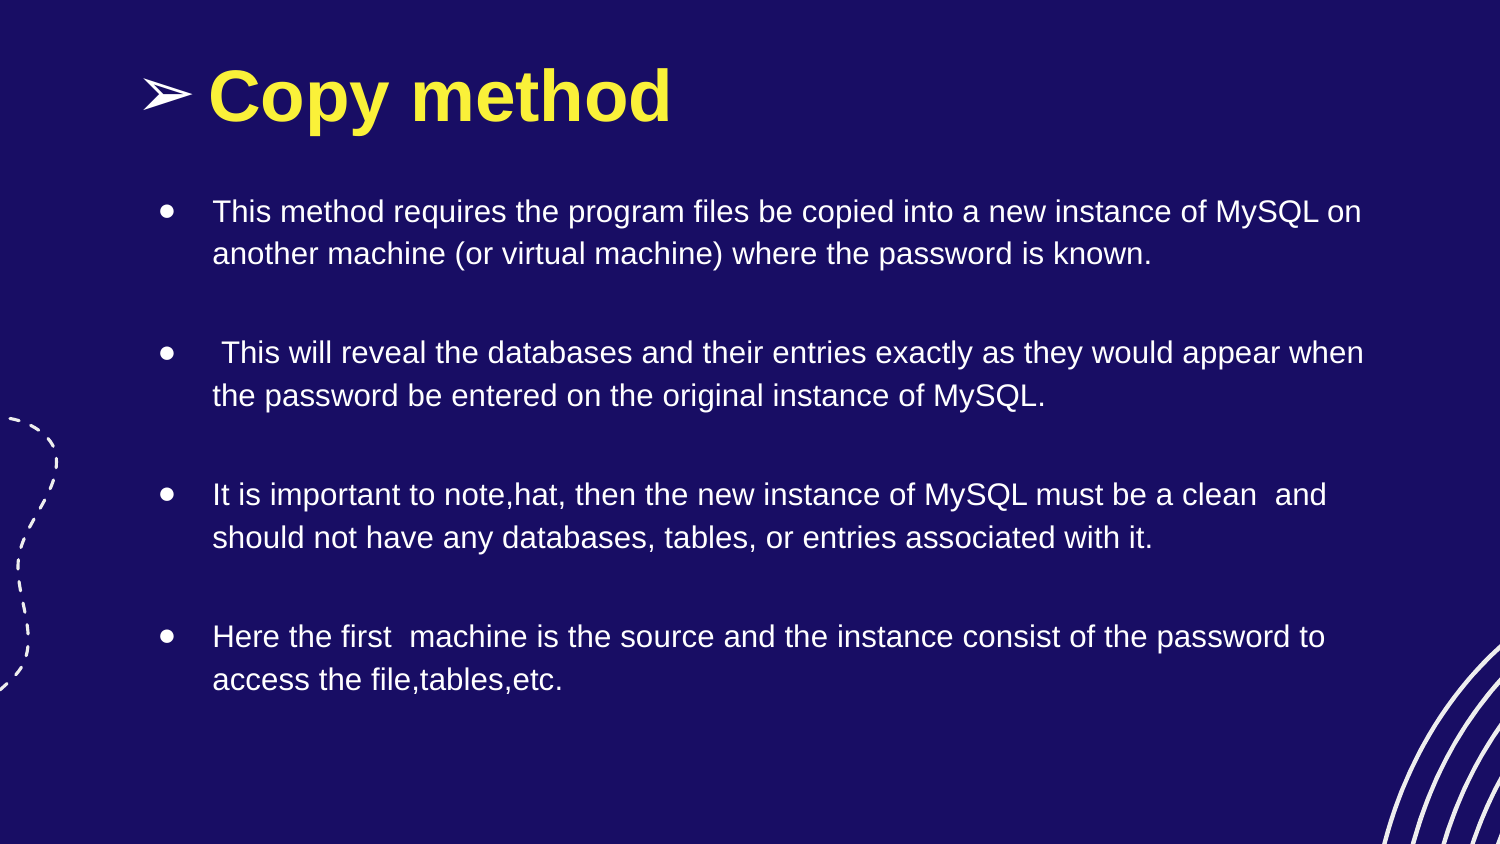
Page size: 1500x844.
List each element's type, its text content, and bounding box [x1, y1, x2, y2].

title Copy method [118, 42, 1381, 142]
subtitle This method requires the program files be copied into a new instance of MySQL on another machine (or virtual machine) where the password is known. This will reveal the databases and their entries exactly as they would appear when the password be entered on the original instance of MySQL. It is important to note,hat, then the new instance of MySQL must be a clean and should not have any databases, tables, or entries associated with it. Here the first machine is the source and the instance consist of the password to access the file,tables,etc. [119, 170, 1382, 756]
